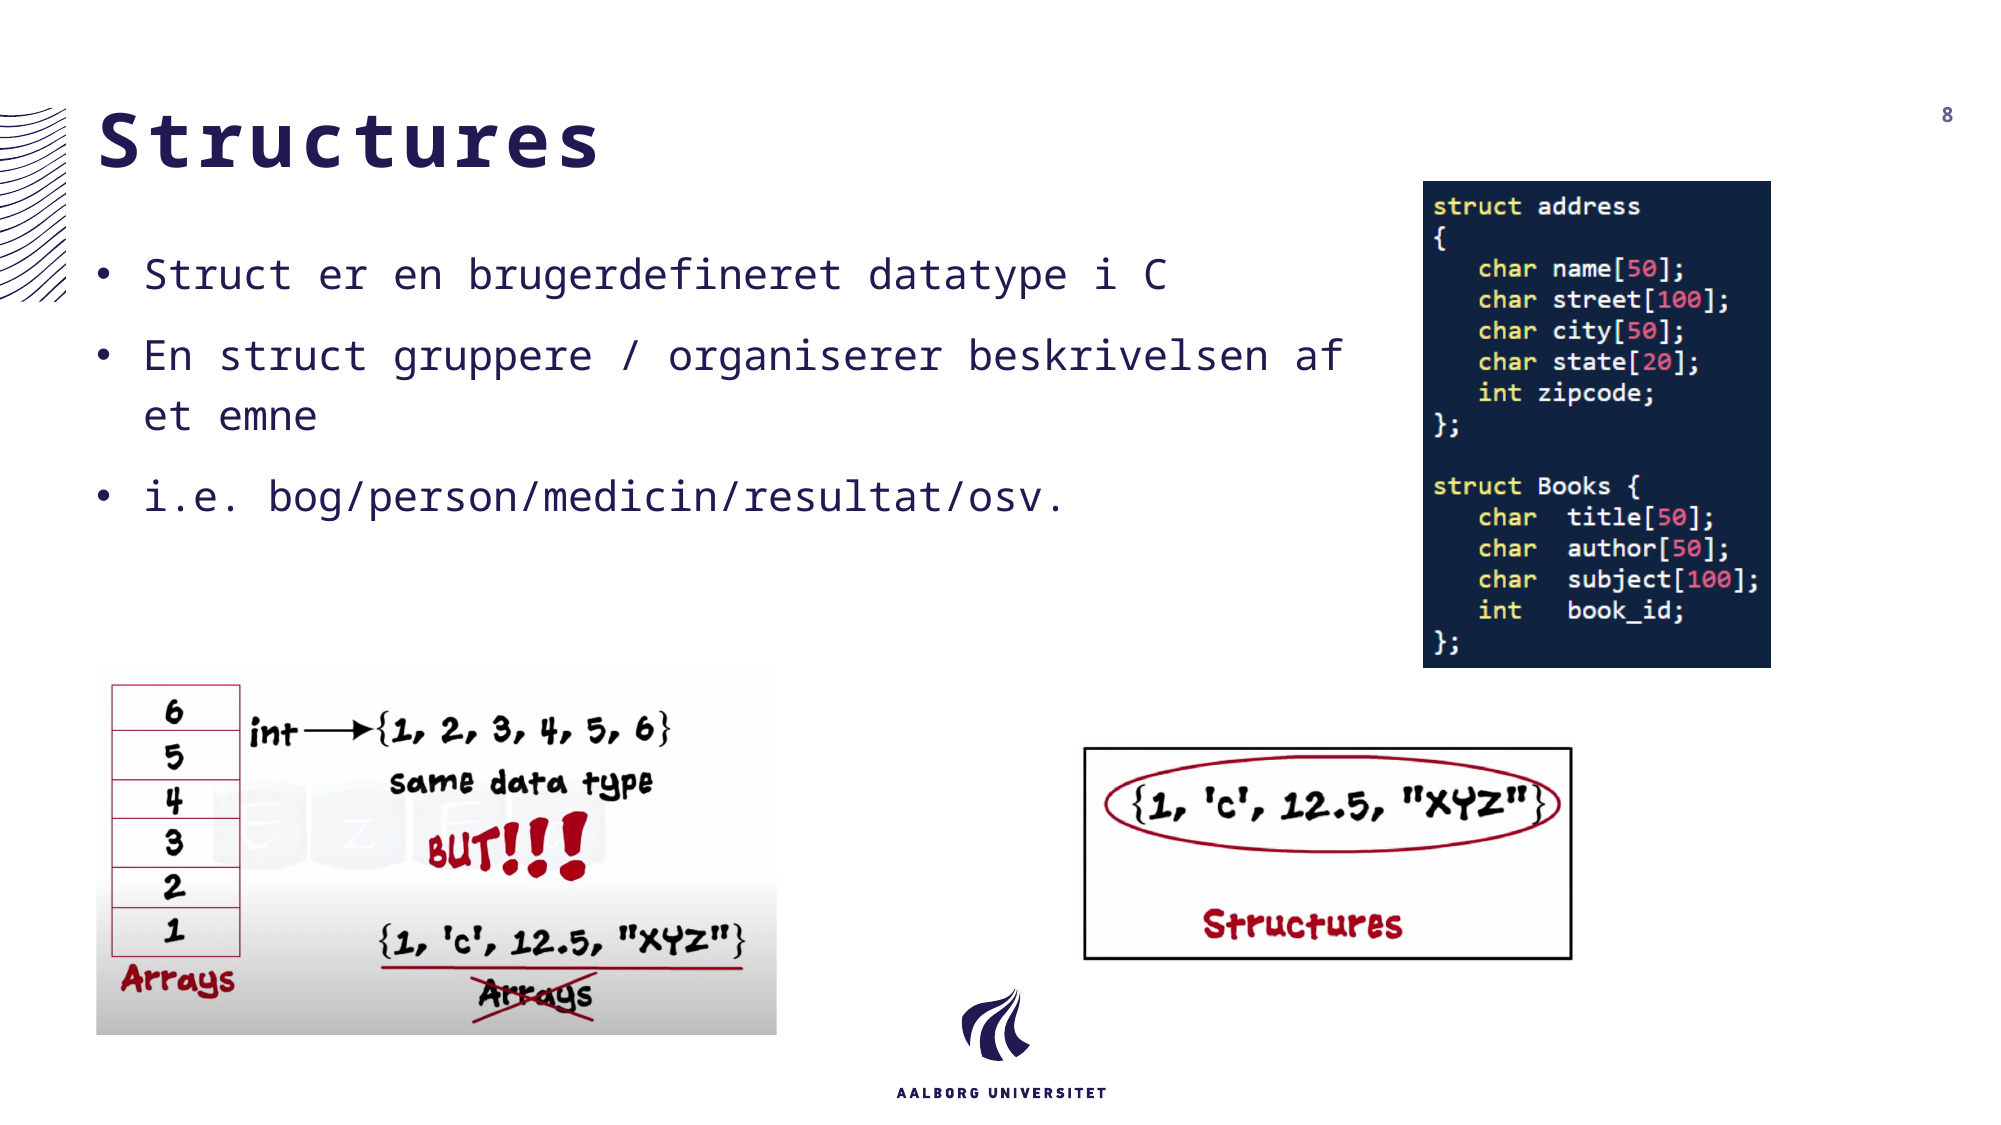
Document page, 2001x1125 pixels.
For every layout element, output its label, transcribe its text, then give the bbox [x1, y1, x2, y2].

list Struct er en brugerdefineret datatype i C En struct gruppere / organiserer beskrivelsen af et emne i.e. bog/person/medicin/resultat/osv. [96, 230, 1358, 947]
picture [1077, 740, 1575, 963]
slide_number 8 [1860, 97, 1954, 135]
picture [96, 668, 777, 1035]
title Structures [96, 60, 942, 230]
picture [1423, 181, 1771, 668]
